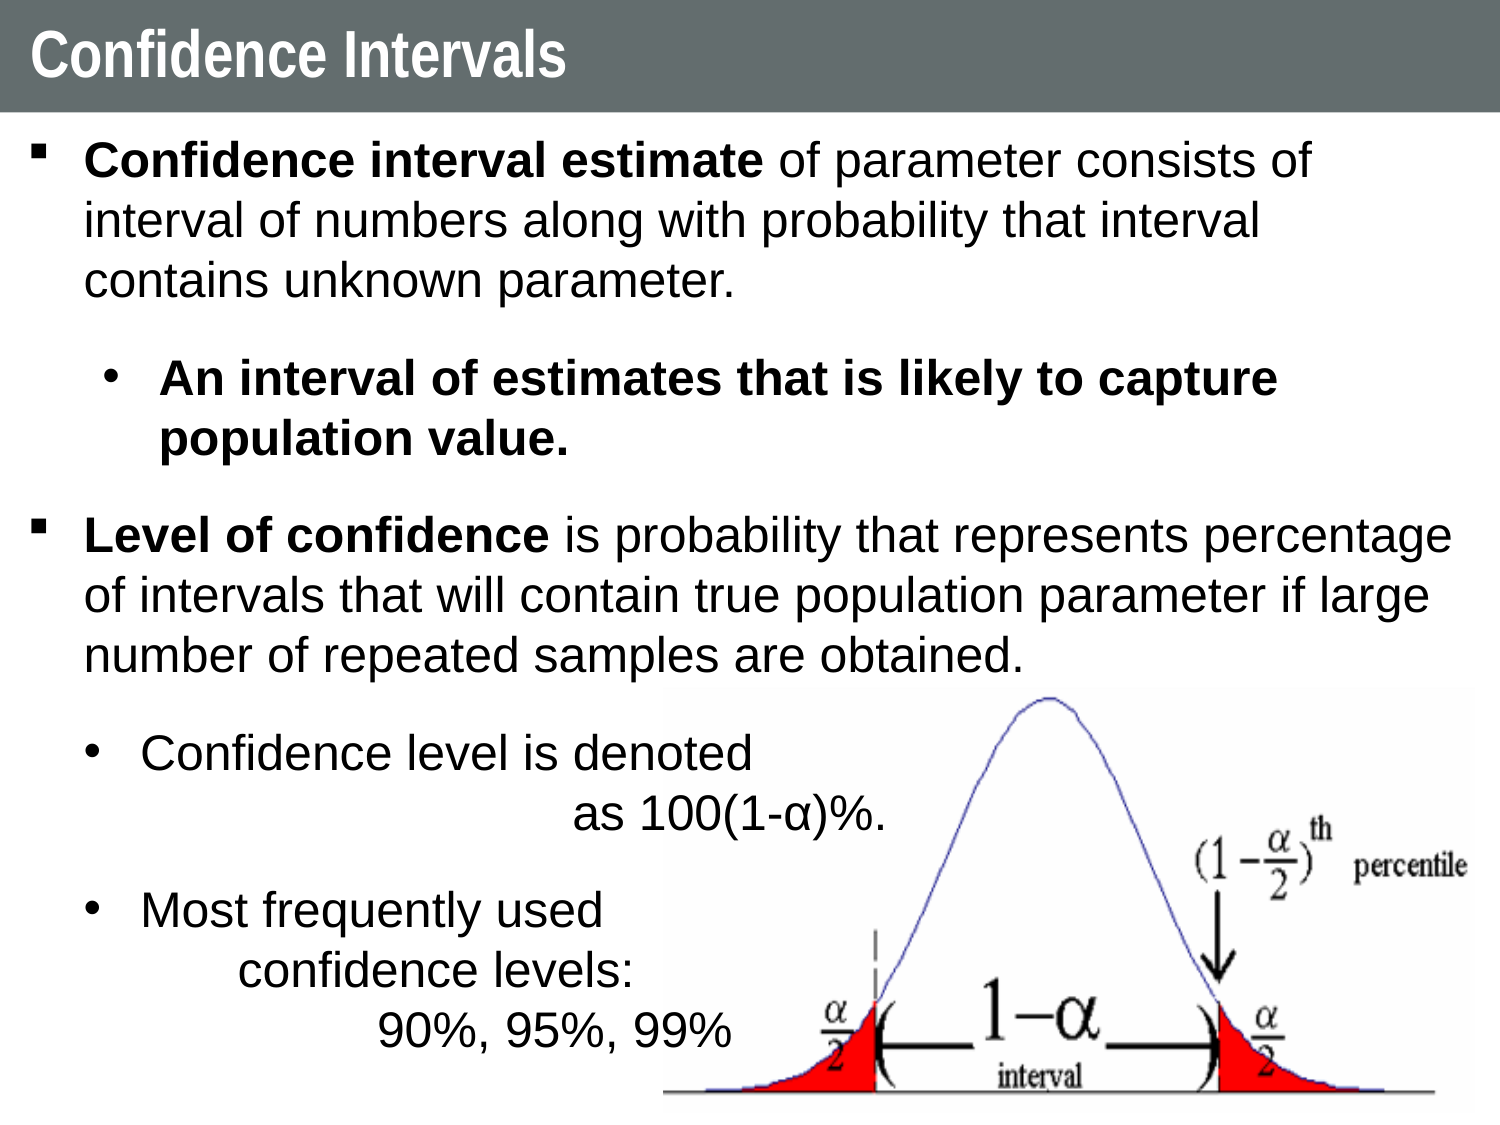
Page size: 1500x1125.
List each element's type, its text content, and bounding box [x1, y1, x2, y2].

text_box Confidence interval estimate of parameter consists of interval of numbers along with probability that interval contains unknown parameter. An interval of estimates that is likely to capture population value. Level of confidence is probability that represents percentage of intervals that will contain true population parameter if large number of repeated samples are obtained. Confidence level is denoted as 100(1-α)%. Most frequently used confidence levels: 90%, 95%, 99% [12, 120, 1475, 1125]
title Confidence Intervals [0, 0, 1500, 117]
picture [663, 687, 1476, 1113]
